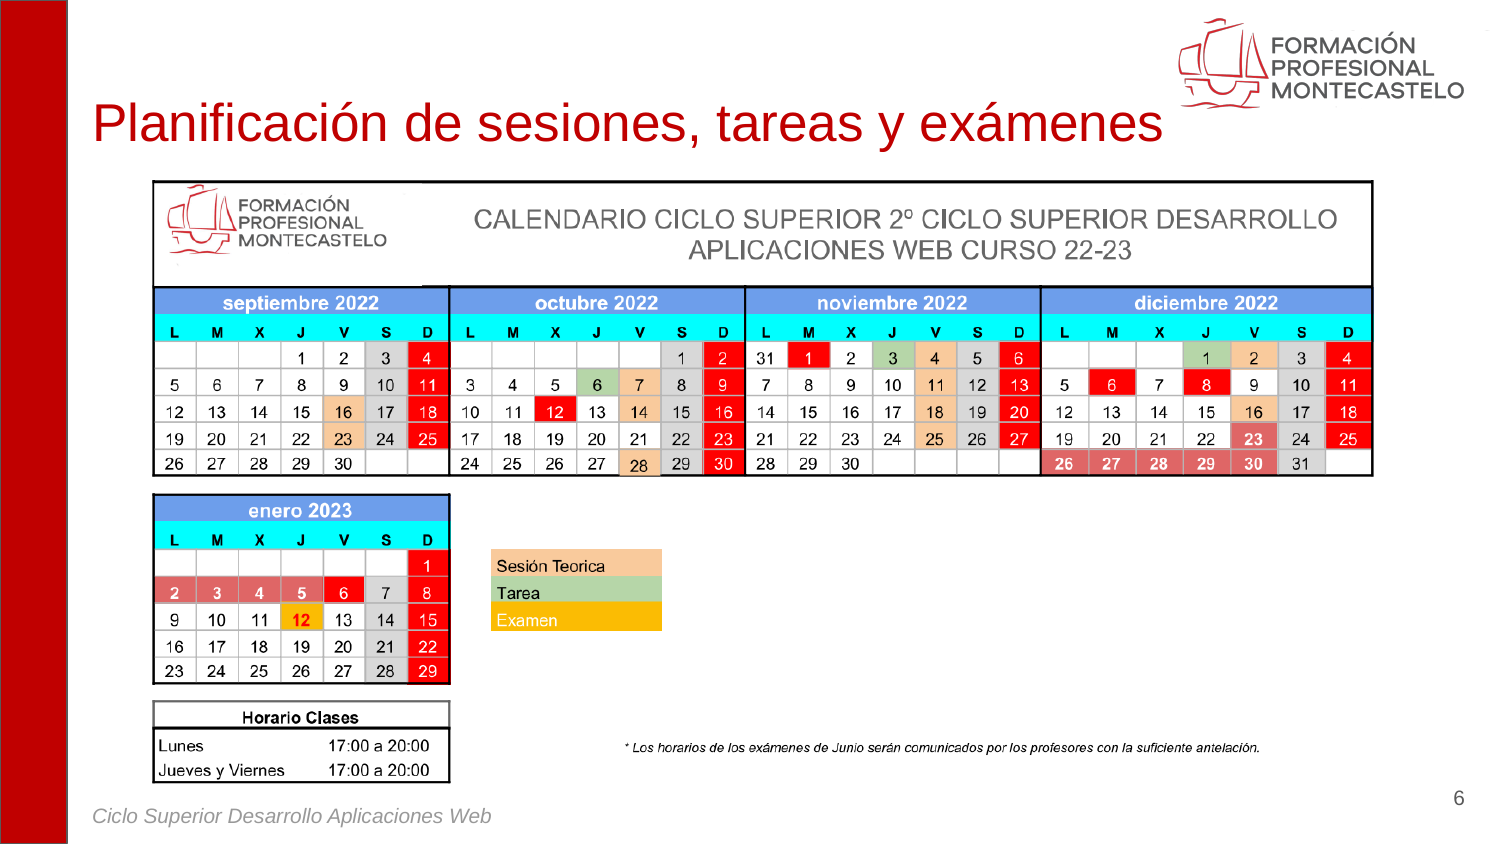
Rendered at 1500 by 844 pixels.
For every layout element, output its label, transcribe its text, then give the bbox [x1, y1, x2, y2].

picture [1161, 16, 1500, 111]
title Planificación de sesiones, tareas y exámenes [77, 72, 1449, 167]
slide_number ‹#› [1389, 764, 1480, 830]
picture [140, 166, 1386, 794]
